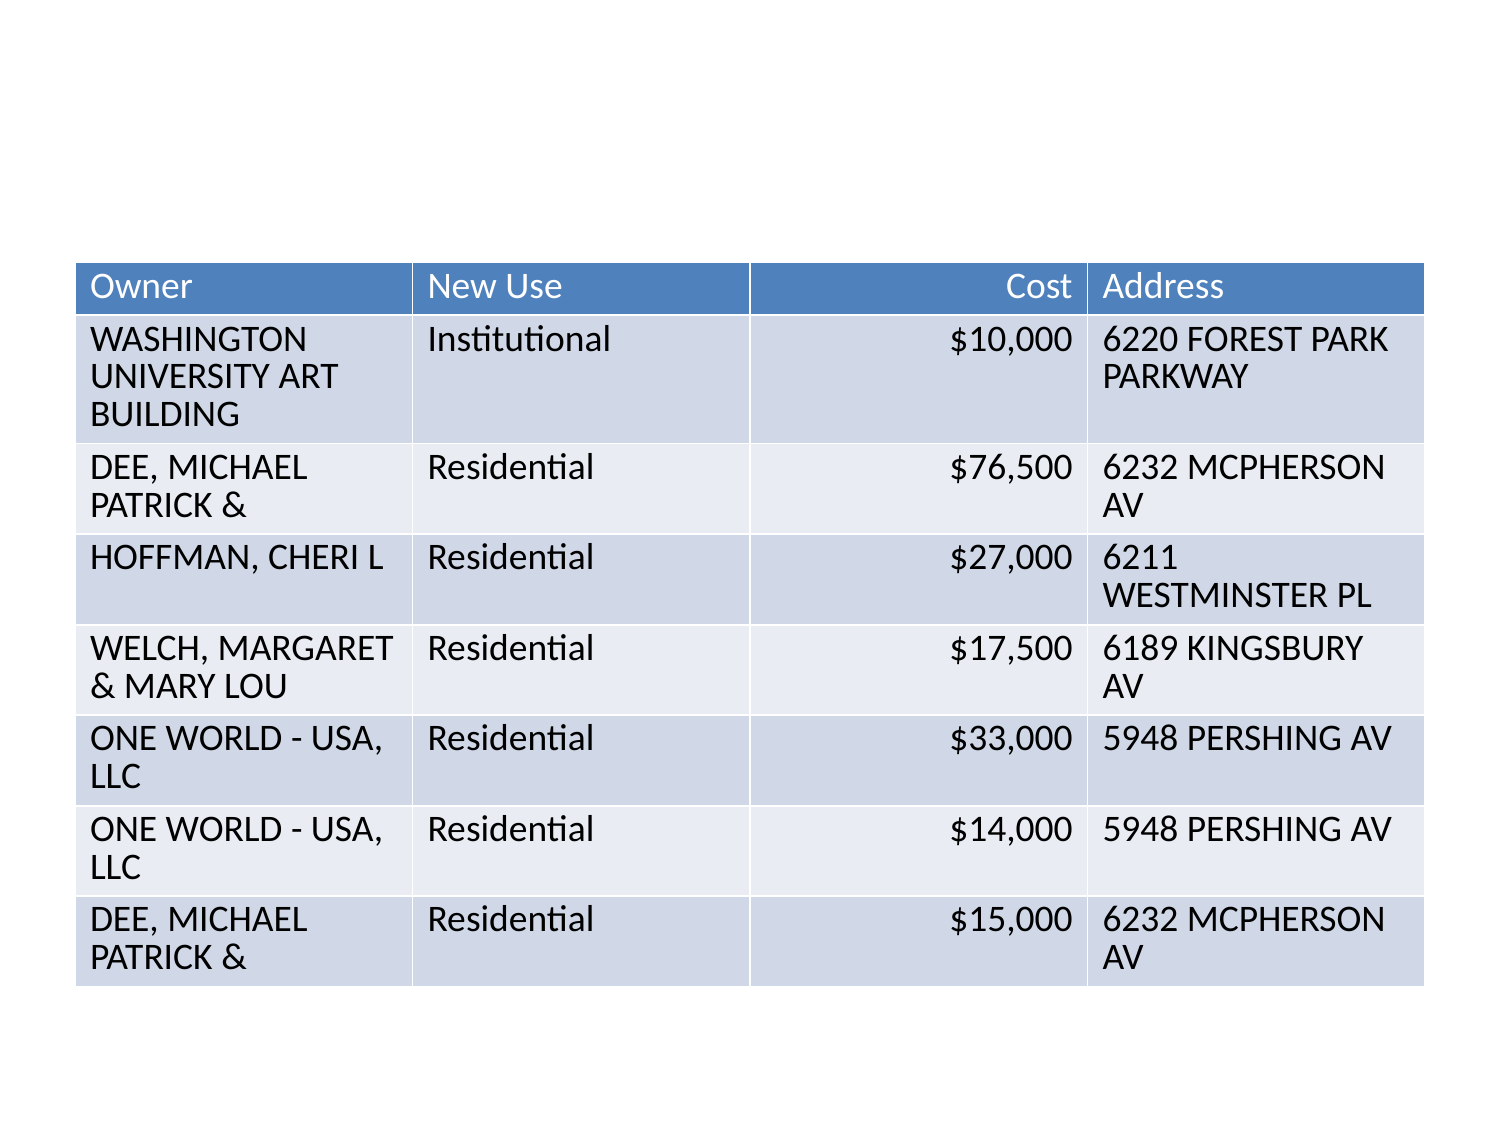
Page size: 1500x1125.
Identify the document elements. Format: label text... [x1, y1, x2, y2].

table_cell ONE WORLD - USA, LLC [76, 716, 412, 805]
table_cell $17,500 [751, 626, 1087, 714]
table_cell Residential [413, 716, 749, 805]
table_cell 6211 WESTMINSTER PL [1088, 535, 1424, 624]
table_cell 6220 FOREST PARK PARKWAY [1088, 316, 1424, 443]
table_cell $14,000 [751, 807, 1087, 895]
table_cell WASHINGTON UNIVERSITY ART BUILDING [76, 316, 412, 443]
table_cell Residential [413, 897, 749, 986]
table_cell $10,000 [751, 316, 1087, 443]
table_cell 5948 PERSHING AV [1088, 807, 1424, 895]
table_cell WELCH, MARGARET & MARY LOU [76, 626, 412, 714]
table_header New Use [413, 263, 749, 314]
table_cell 6232 MCPHERSON AV [1088, 897, 1424, 986]
table_header Address [1088, 263, 1424, 314]
table_cell ONE WORLD - USA, LLC [76, 807, 412, 895]
table_cell $76,500 [751, 444, 1087, 533]
table_cell Residential [413, 807, 749, 895]
table_cell $33,000 [751, 716, 1087, 805]
table_cell Residential [413, 535, 749, 624]
table_cell $27,000 [751, 535, 1087, 624]
table_cell Residential [413, 626, 749, 714]
table_cell 6232 MCPHERSON AV [1088, 444, 1424, 533]
table_cell $15,000 [751, 897, 1087, 986]
table_cell DEE, MICHAEL PATRICK & [76, 444, 412, 533]
table_cell Residential [413, 444, 749, 533]
table_cell 6189 KINGSBURY AV [1088, 626, 1424, 714]
table_header Owner [76, 263, 412, 314]
table_cell Institutional [413, 316, 749, 443]
table_header Cost [751, 263, 1087, 314]
table_cell 5948 PERSHING AV [1088, 716, 1424, 805]
table_cell HOFFMAN, CHERI L [76, 535, 412, 624]
table_cell DEE, MICHAEL PATRICK & [76, 897, 412, 986]
